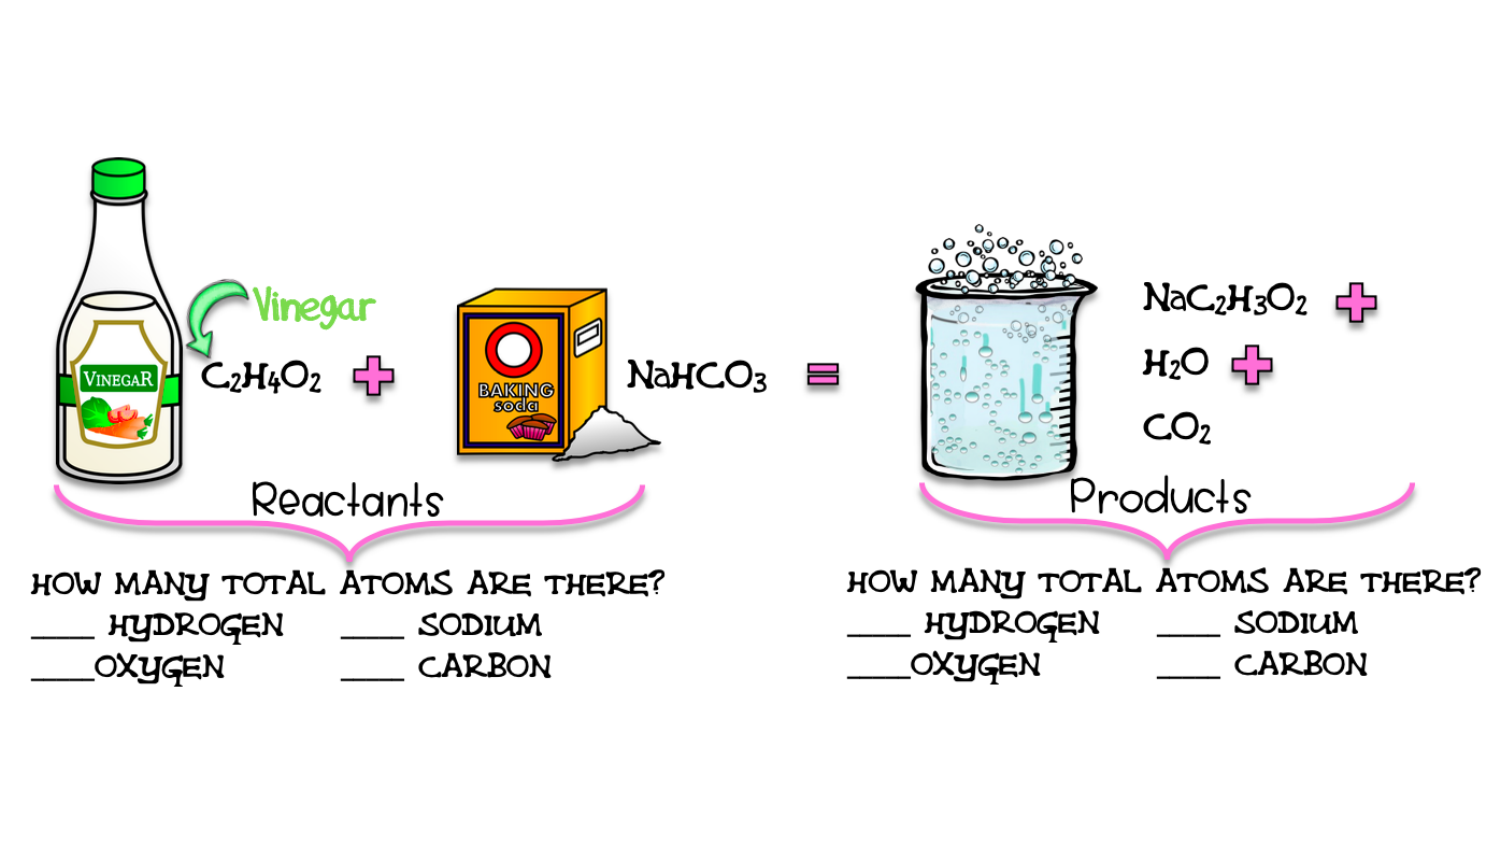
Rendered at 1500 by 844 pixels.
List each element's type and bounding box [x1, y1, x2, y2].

picture [0, 138, 1500, 705]
